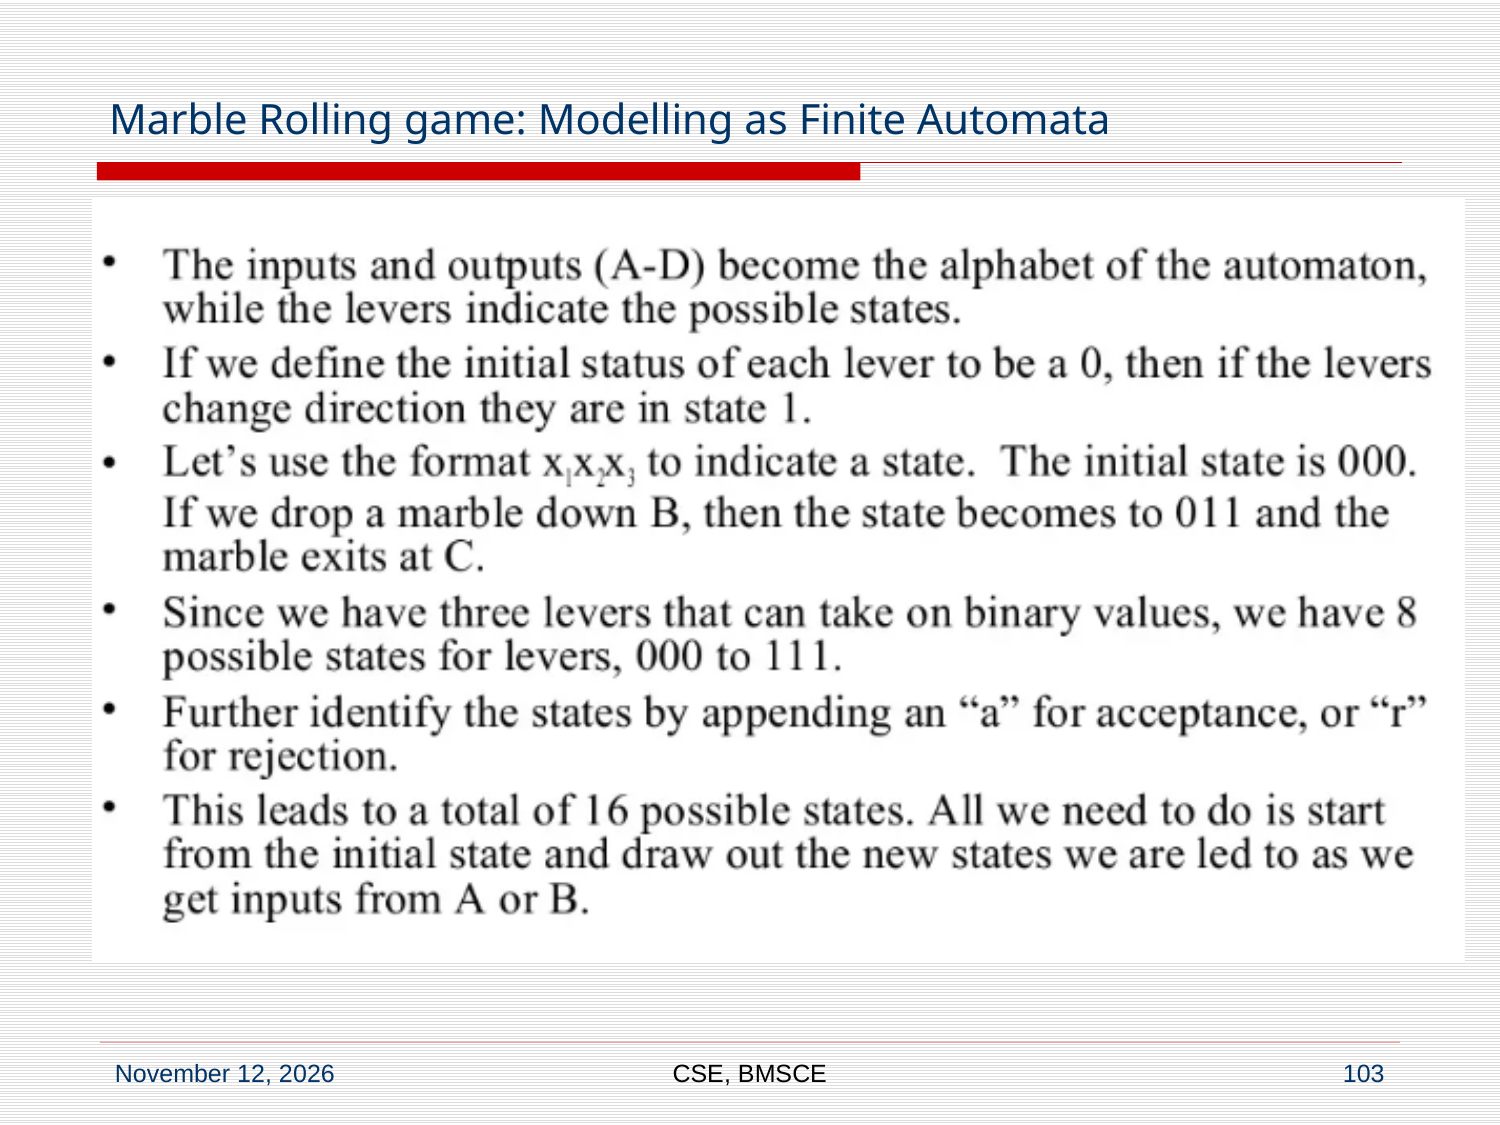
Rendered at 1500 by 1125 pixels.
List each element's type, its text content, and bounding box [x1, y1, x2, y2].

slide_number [99, 1049, 426, 1103]
picture [92, 199, 1465, 963]
slide_number 103 [1074, 1049, 1401, 1103]
footer CSE, BMSCE [512, 1049, 988, 1103]
title Marble Rolling game: Modelling as Finite Automata [94, 24, 1407, 150]
